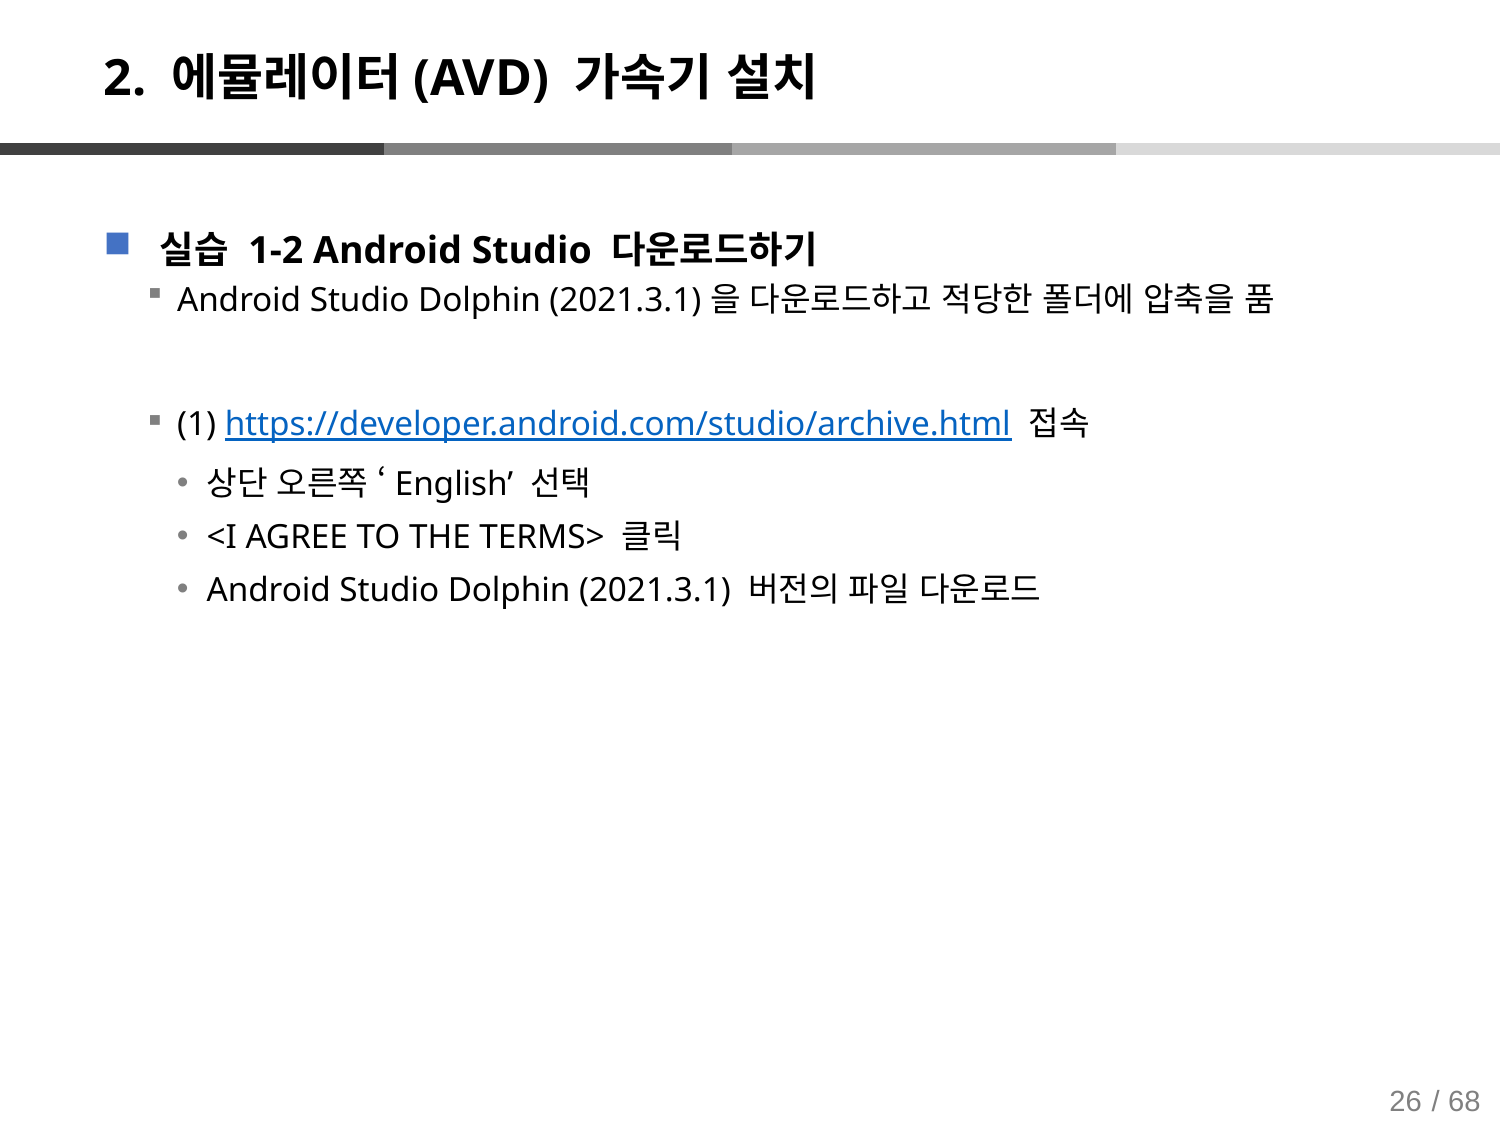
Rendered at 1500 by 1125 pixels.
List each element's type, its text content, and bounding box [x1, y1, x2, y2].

list 실습 1-2 Android Studio 다운로드하기 Android Studio Dolphin (2021.3.1)을 다운로드하고 적당한 폴더에 압축을 품 (1) https://developer.android.com/studio/archive.html 접속 상단 오른쪽 ‘English’ 선택 <I AGREE TO THE TERMS> 클릭 Android Studio Dolphin (2021.3.1) 버전의 파일 다운로드 [88, 196, 1436, 1083]
title 2. 에뮬레이터(AVD) 가속기 설치 [88, 30, 1211, 121]
